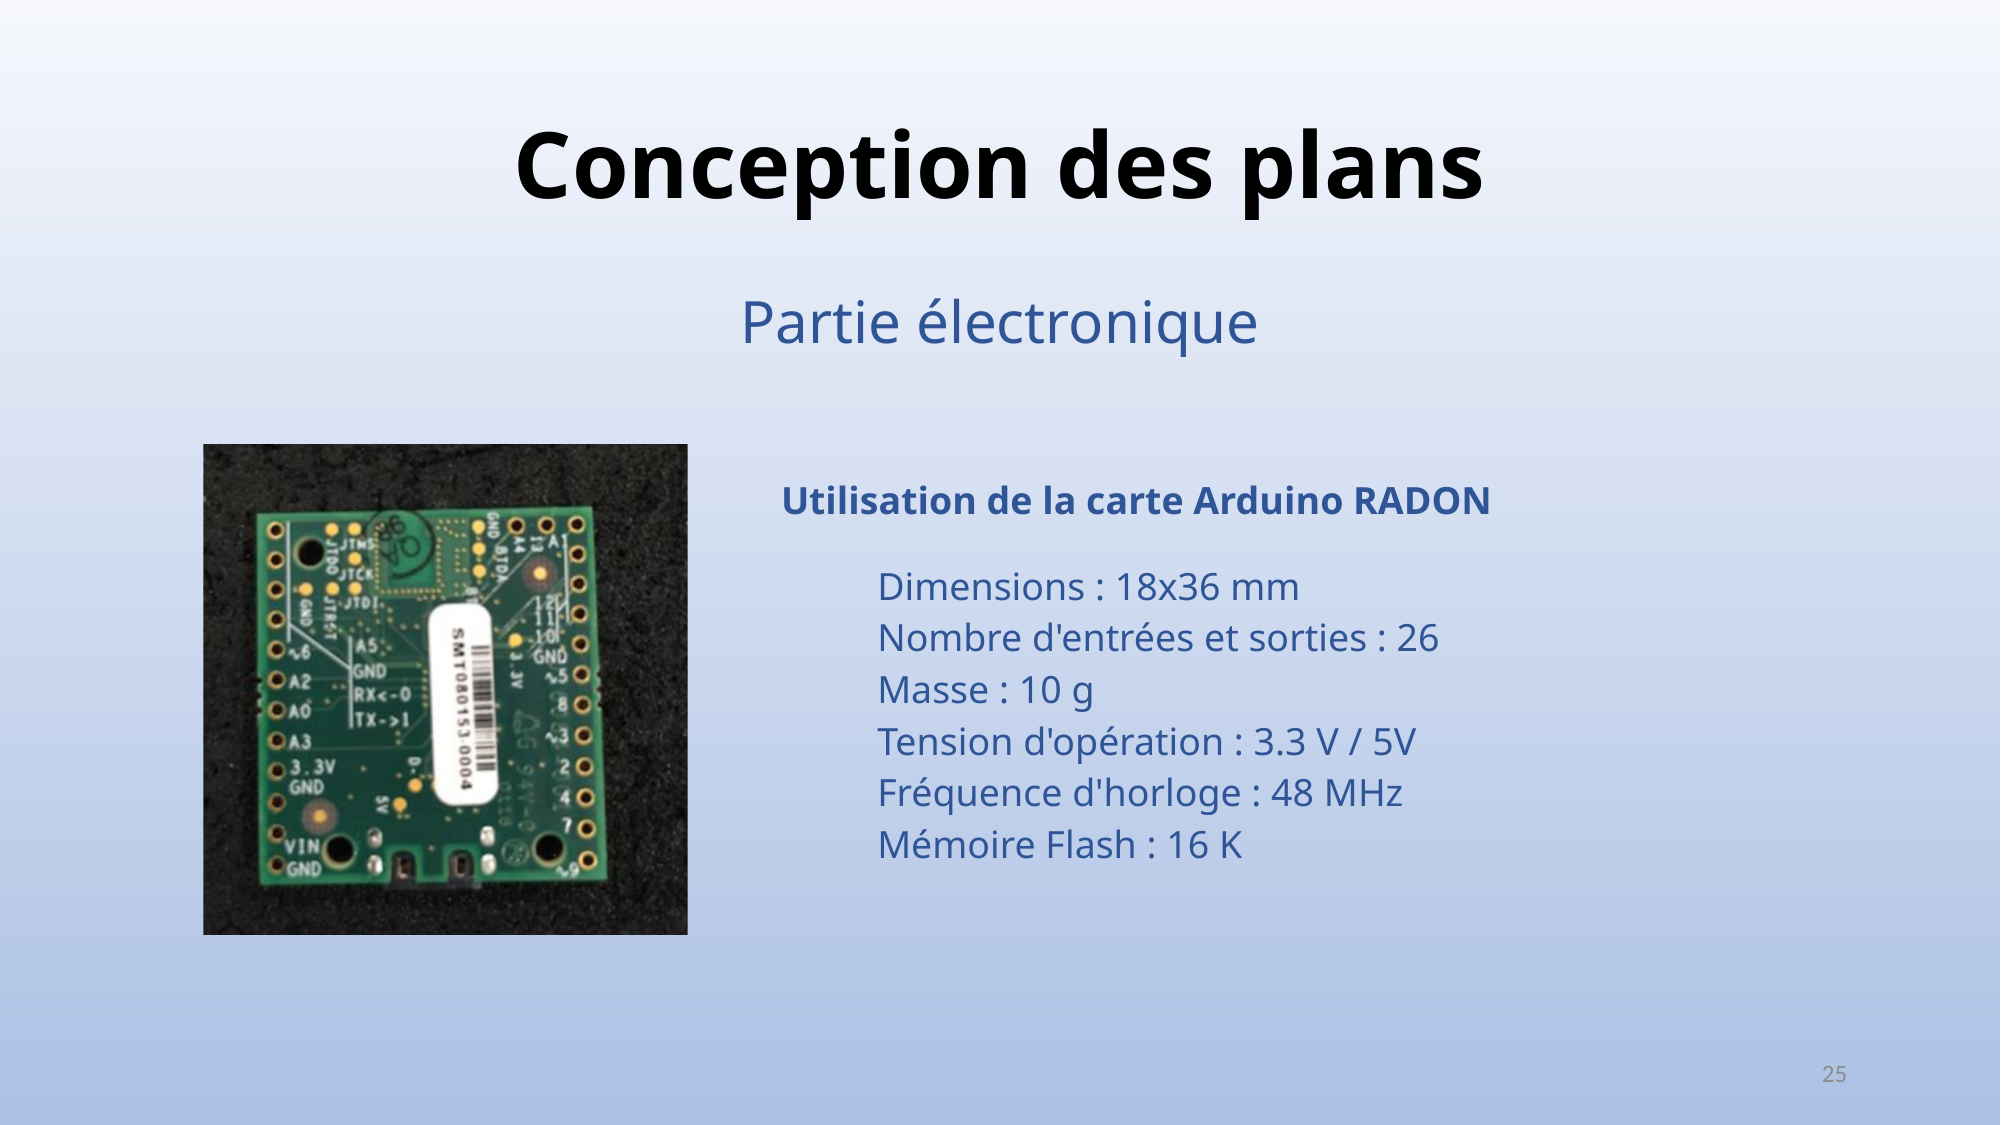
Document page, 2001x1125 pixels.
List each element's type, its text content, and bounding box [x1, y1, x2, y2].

text_box Dimensions : 18x36 mm Nombre d'entrées et sorties : 26 Masse : 10 g Tension d'opération : 3.3 V / 5V Fréquence d'horloge : 48 MHz Mémoire Flash : 16 K [862, 548, 1863, 874]
text_box Utilisation de la carte Arduino RADON [766, 462, 1863, 530]
text_box Partie électronique [390, 277, 1610, 363]
slide_number 25 [1412, 1042, 1863, 1103]
title Conception des plans [137, 59, 1863, 278]
picture [203, 443, 688, 935]
